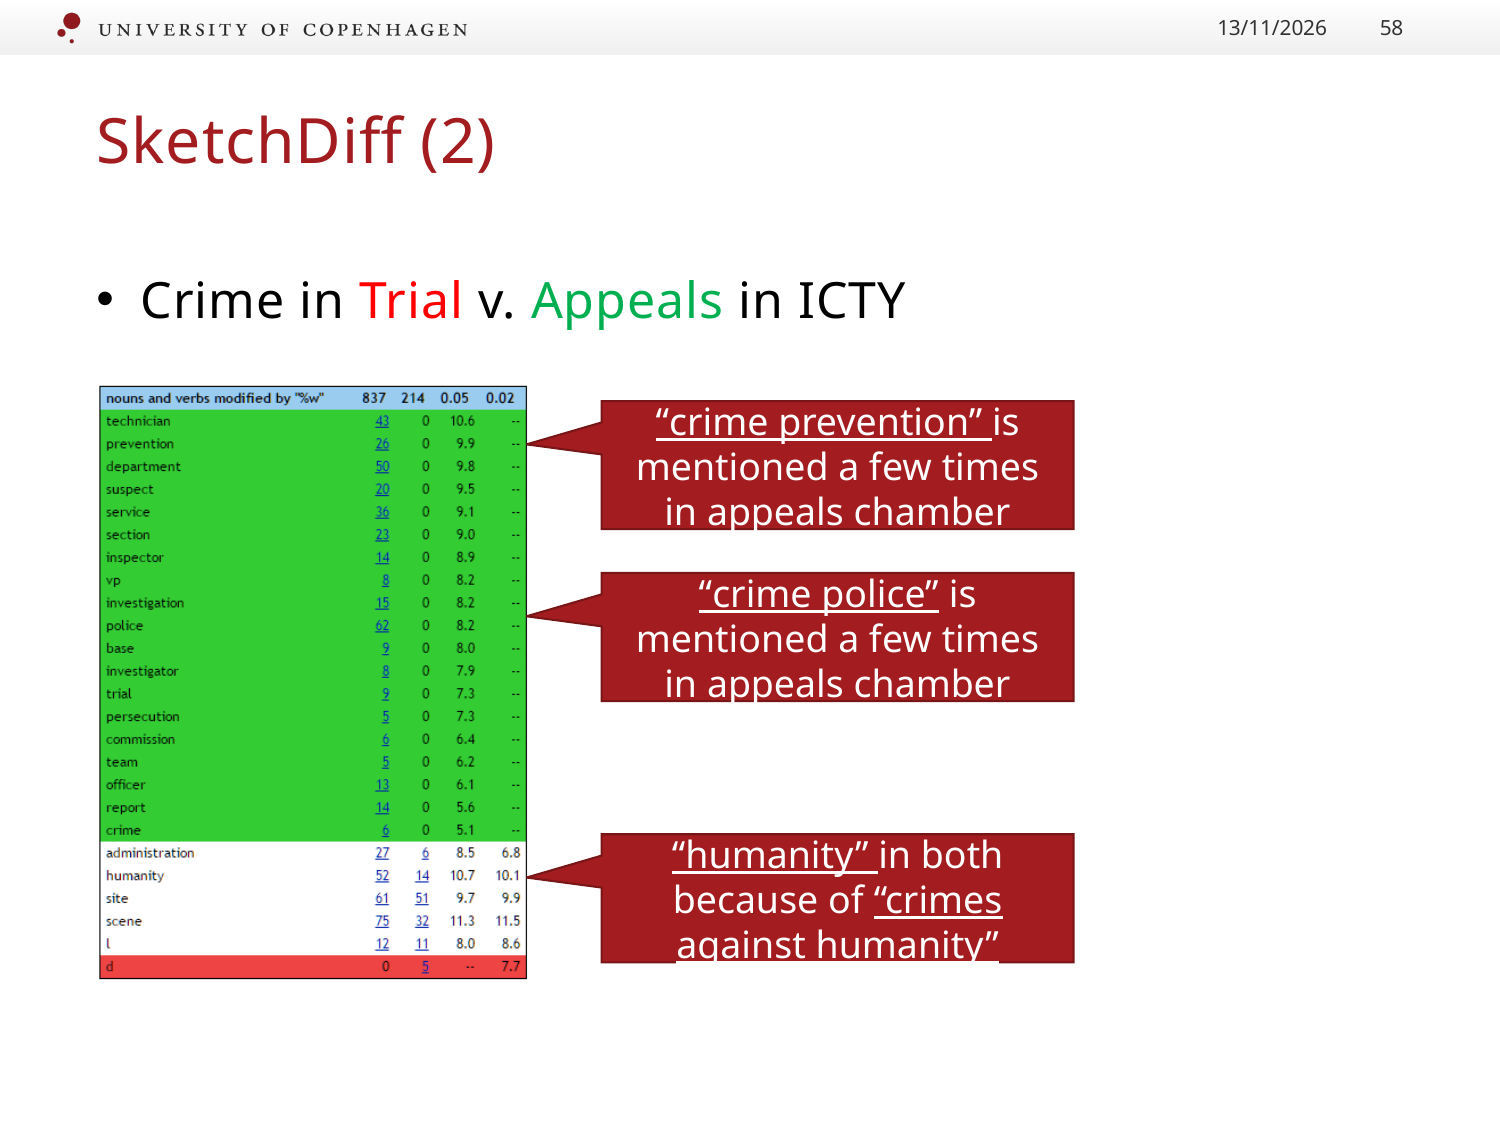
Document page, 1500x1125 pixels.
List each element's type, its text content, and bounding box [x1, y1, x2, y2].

picture [92, 15, 475, 42]
text_box “crime police” is mentioned a few times in appeals chamber [535, 571, 1075, 703]
text_box “crime prevention” is mentioned a few times in appeals chamber [535, 400, 1075, 531]
slide_number 58 [1341, 14, 1404, 43]
title SketchDiff (2) [96, 101, 1404, 244]
text_box “humanity” in both because of “crimes against humanity” [535, 833, 1075, 964]
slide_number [1193, 14, 1327, 43]
list Crime in Trial v. Appeals in ICTY [96, 268, 1404, 1034]
picture [96, 370, 535, 986]
